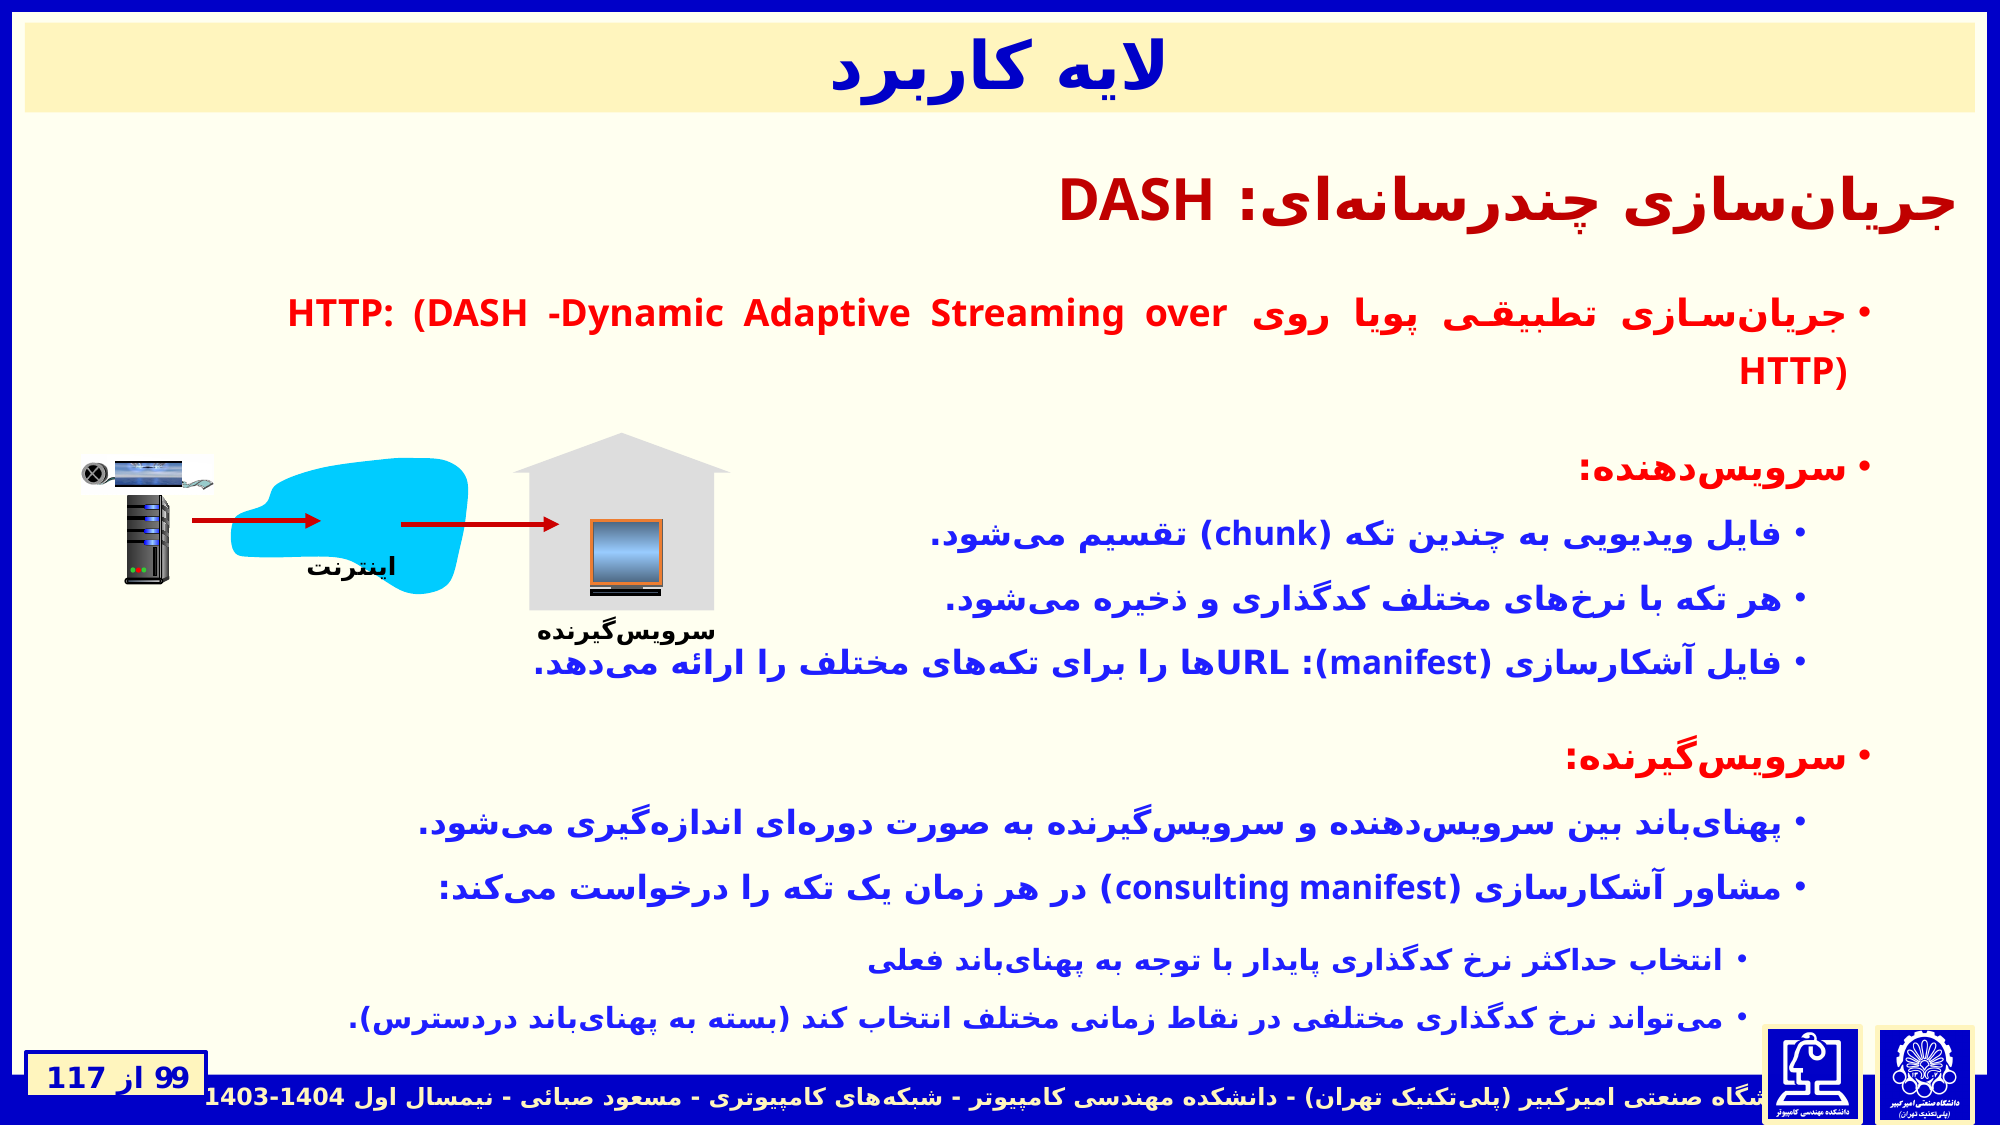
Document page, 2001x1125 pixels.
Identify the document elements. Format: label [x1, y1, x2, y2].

text_box [0, 0, 2000, 1125]
text_box [80, 432, 731, 653]
